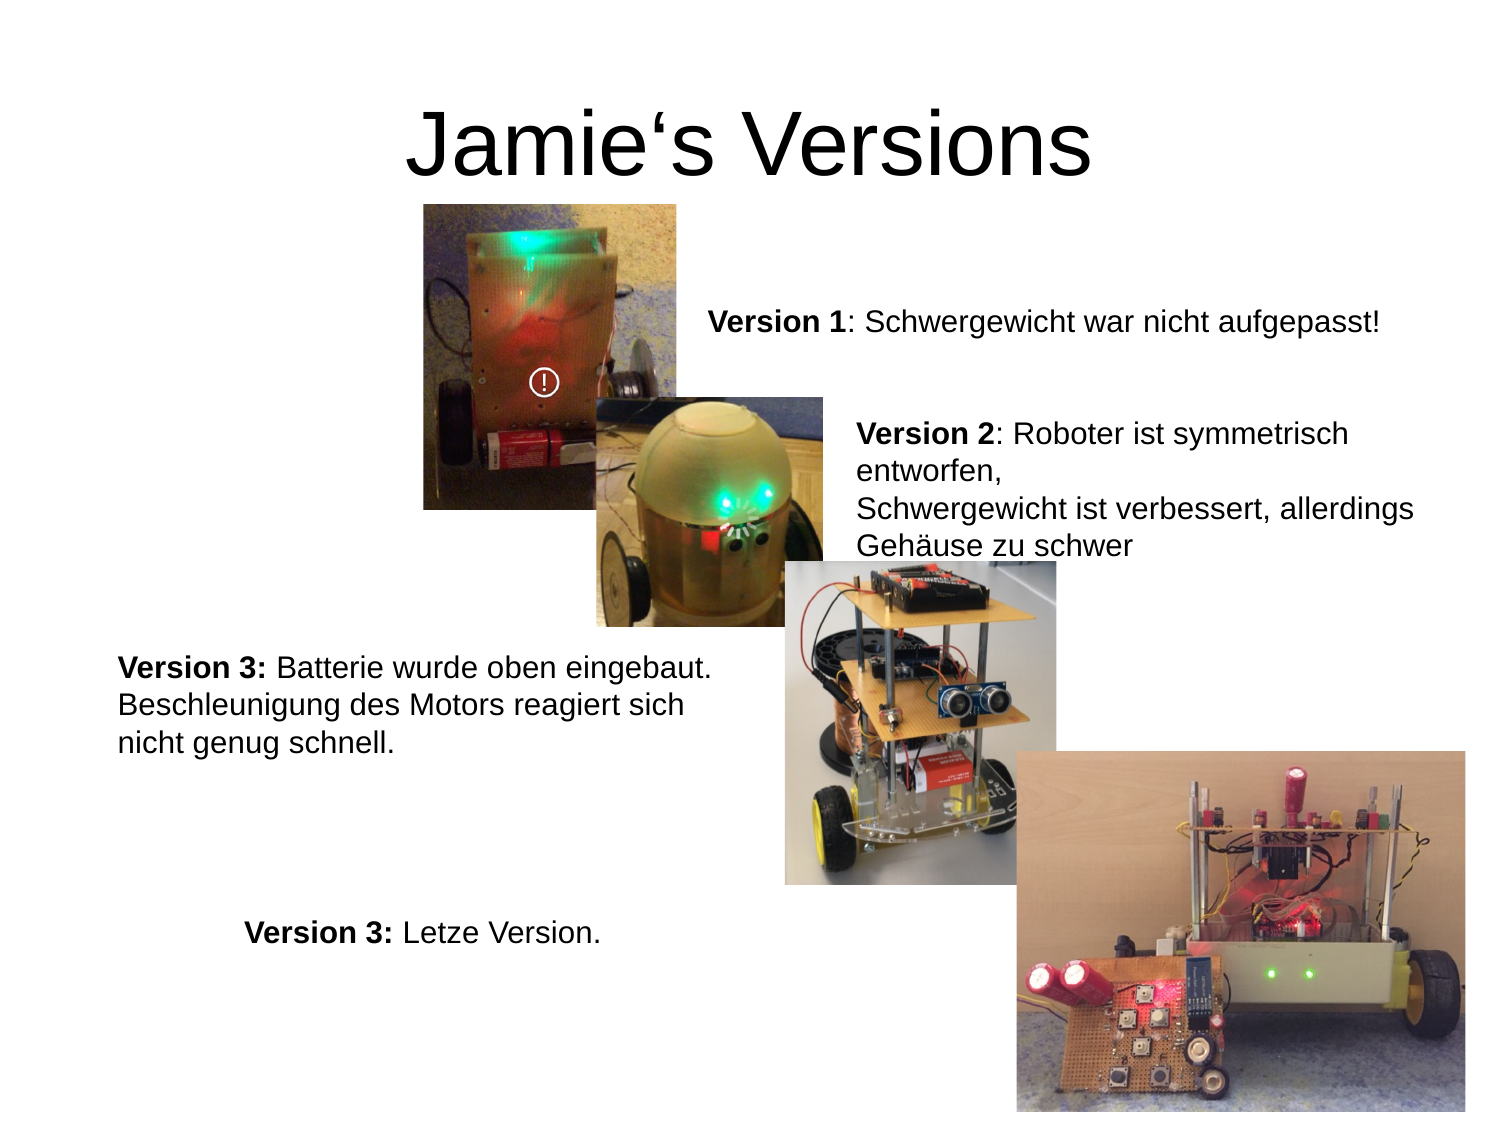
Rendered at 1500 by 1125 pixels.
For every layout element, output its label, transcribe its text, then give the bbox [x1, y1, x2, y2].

text_box Version 3: Batterie wurde oben eingebaut. Beschleunigung des Motors reagiert sich nicht genug schnell. [102, 639, 744, 767]
text_box Version 2: Roboter ist symmetrisch entworfen, Schwergewicht ist verbessert, allerdings Gehäuse zu schwer [841, 405, 1483, 571]
text_box Version 3: Letze Version. [229, 905, 871, 958]
picture [423, 204, 1083, 885]
text_box Version 1: Schwergewicht war nicht aufgepasst! [693, 294, 1406, 347]
title Jamie‘s Versions [75, 45, 1425, 233]
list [1016, 751, 1466, 1112]
